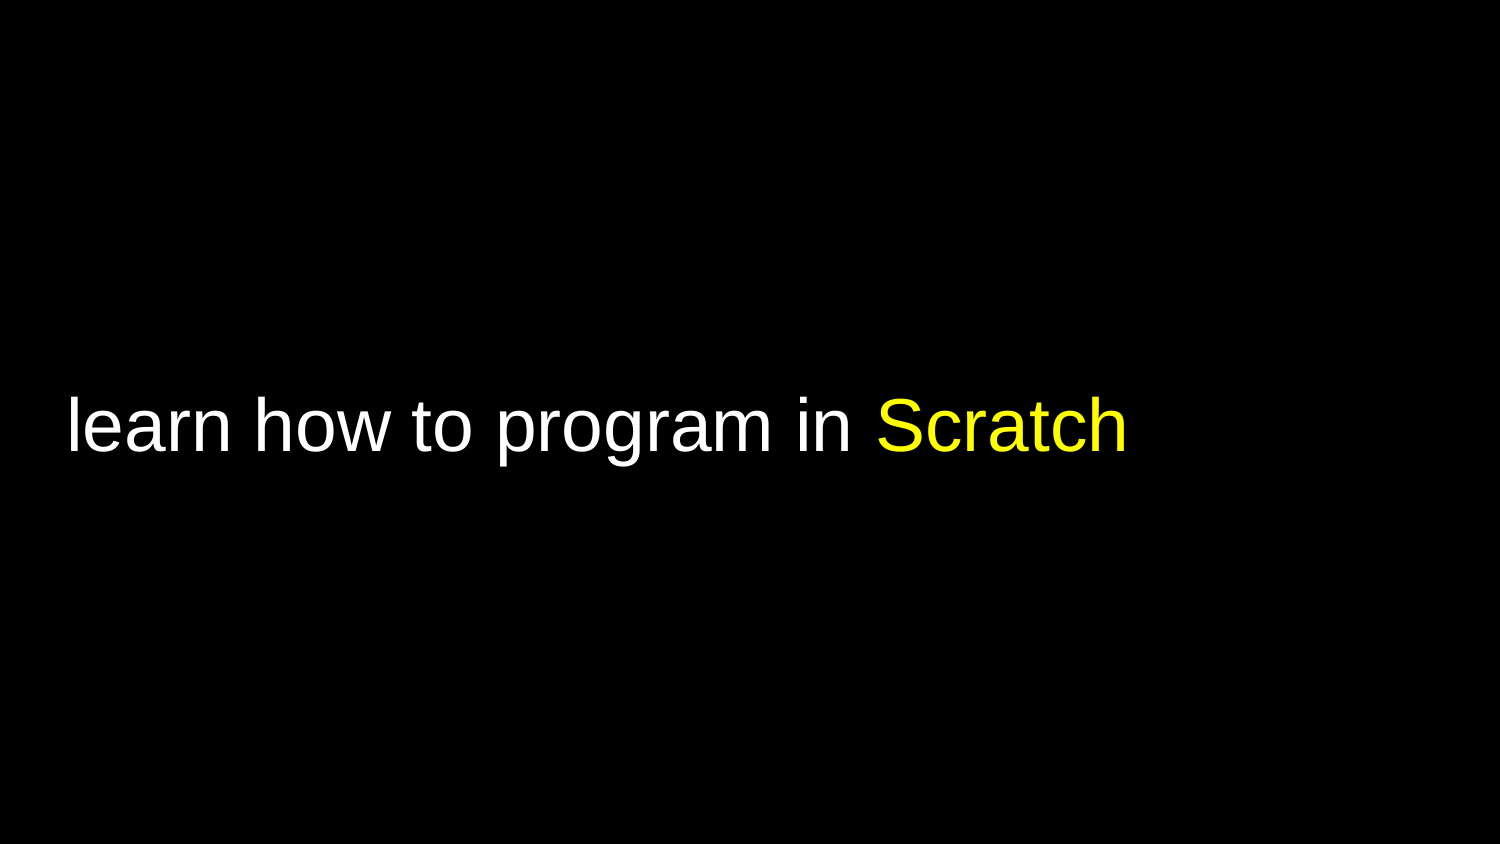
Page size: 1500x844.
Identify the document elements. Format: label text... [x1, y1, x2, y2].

title learn how to program in Scratch [51, 352, 1449, 491]
